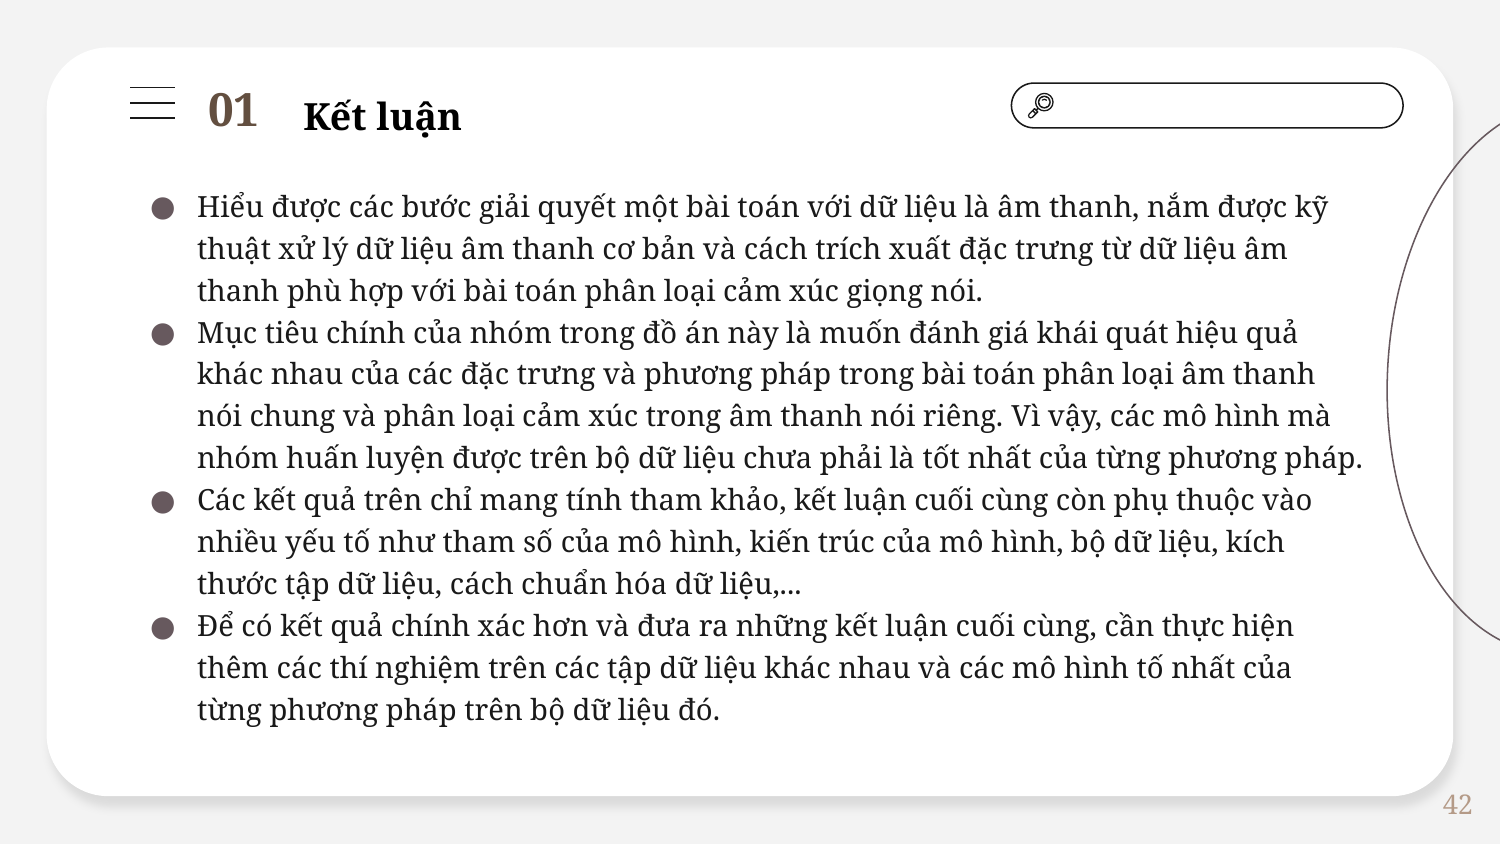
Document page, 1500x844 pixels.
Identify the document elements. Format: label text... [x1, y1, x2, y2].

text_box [193, 68, 1380, 145]
slide_number 42 [1150, 783, 1488, 829]
text_box Hiểu được các bước giải quyết một bài toán với dữ liệu là âm thanh, nắm được kỹ thuật xử lý dữ liệu âm thanh cơ bản và cách trích xuất đặc trưng từ dữ liệu âm thanh phù hợp với bài toán phân loại cảm xúc giọng nói. Mục tiêu chính của nhóm trong đồ án này là muốn đánh giá khái quát hiệu quả khác nhau của các đặc trưng và phương pháp trong bài toán phân loại âm thanh nói chung và phân loại cảm xúc trong âm thanh nói riêng. Vì vậy, các mô hình mà nhóm huấn luyện được trên bộ dữ liệu chưa phải là tốt nhất của từng phương pháp. Các kết quả trên chỉ mang tính tham khảo, kết luận cuối cùng còn phụ thuộc vào nhiều yếu tố như tham số của mô hình, kiến trúc của mô hình, bộ dữ liệu, kích thước tập dữ liệu, cách chuẩn hóa dữ liệu,... Để có kết quả chính xác hơn và đưa ra những kết luận cuối cùng, cần thực hiện thêm các thí nghiệm trên các tập dữ liệu khác nhau và các mô hình tố nhất của từng phương pháp trên bộ dữ liệu đó. [135, 166, 1380, 771]
